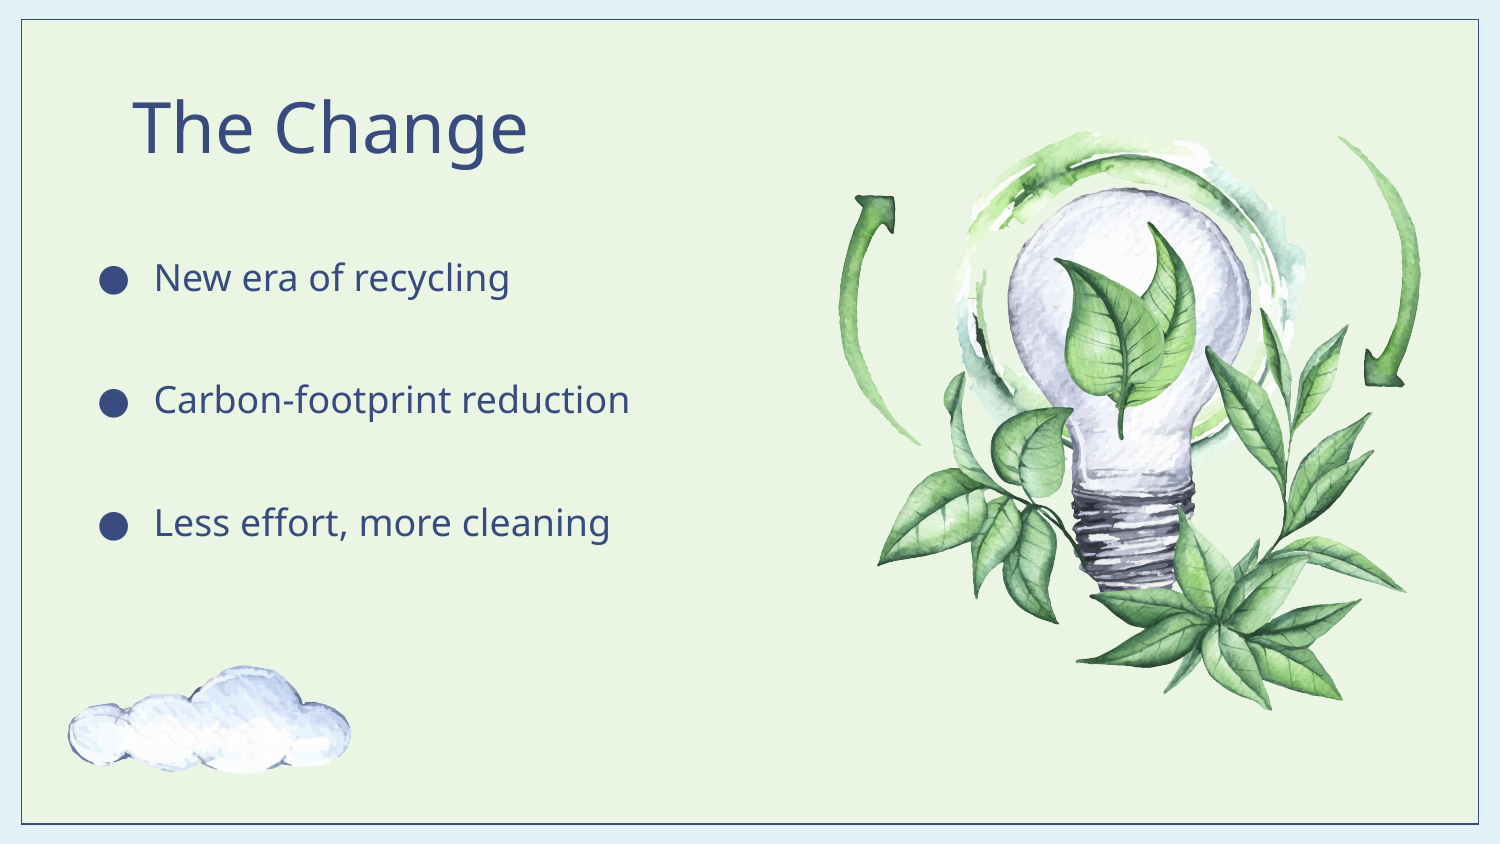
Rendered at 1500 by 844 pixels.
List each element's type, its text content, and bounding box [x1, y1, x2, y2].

title The Change [117, 88, 1383, 183]
picture [825, 112, 1441, 730]
picture [63, 662, 355, 782]
text_box Less effort, more cleaning [63, 484, 679, 579]
text_box New era of recycling [63, 238, 679, 333]
text_box Carbon-footprint reduction [63, 361, 679, 456]
